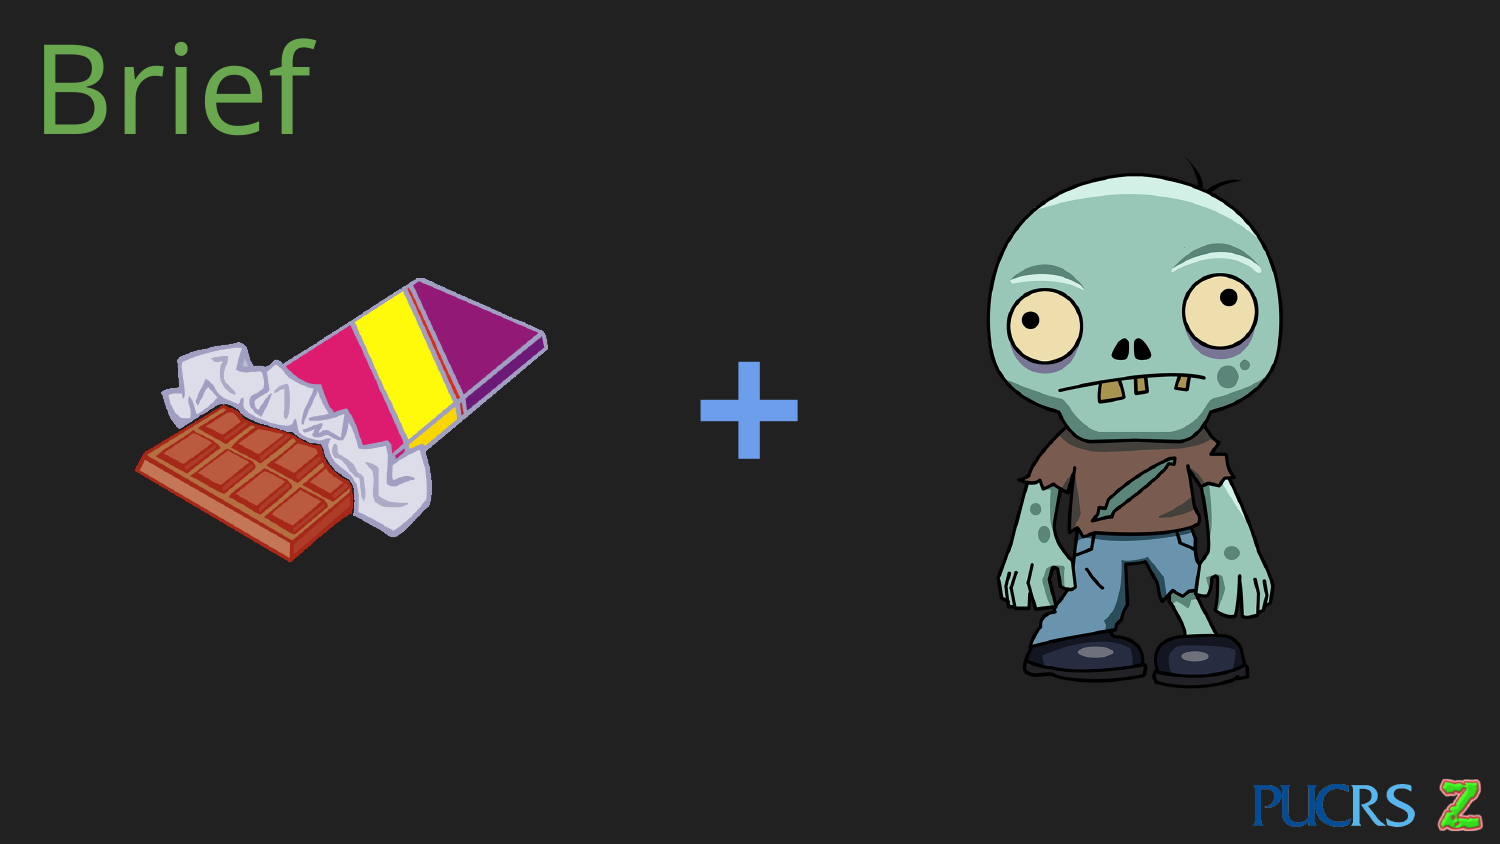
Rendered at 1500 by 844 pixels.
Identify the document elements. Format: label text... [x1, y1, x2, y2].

picture [1435, 776, 1485, 833]
title + [622, 332, 878, 471]
picture [923, 138, 1350, 706]
picture [132, 278, 549, 565]
title Brief [17, 15, 1500, 154]
picture [1252, 783, 1415, 827]
